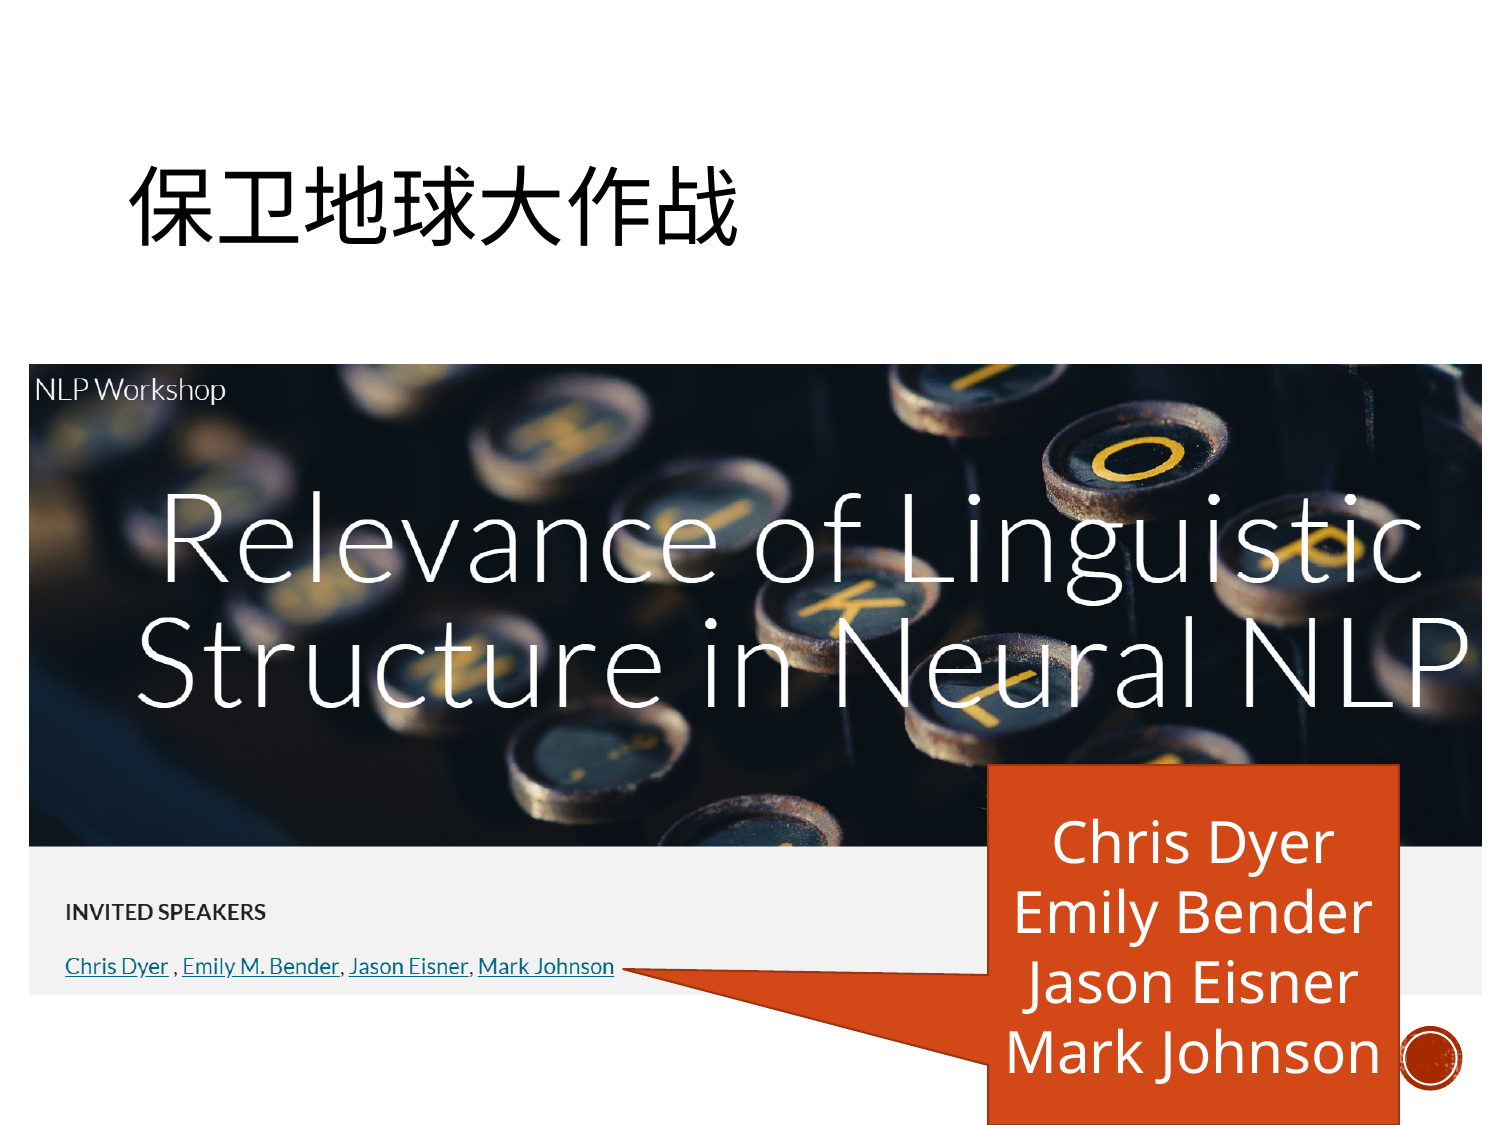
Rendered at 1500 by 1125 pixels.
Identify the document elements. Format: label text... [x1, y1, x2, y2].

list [31, 365, 1480, 994]
title 保卫地球大作战 [112, 79, 1388, 344]
text_box Chris Dyer Emily Bender Jason Eisner Mark Johnson [721, 996, 1400, 1125]
